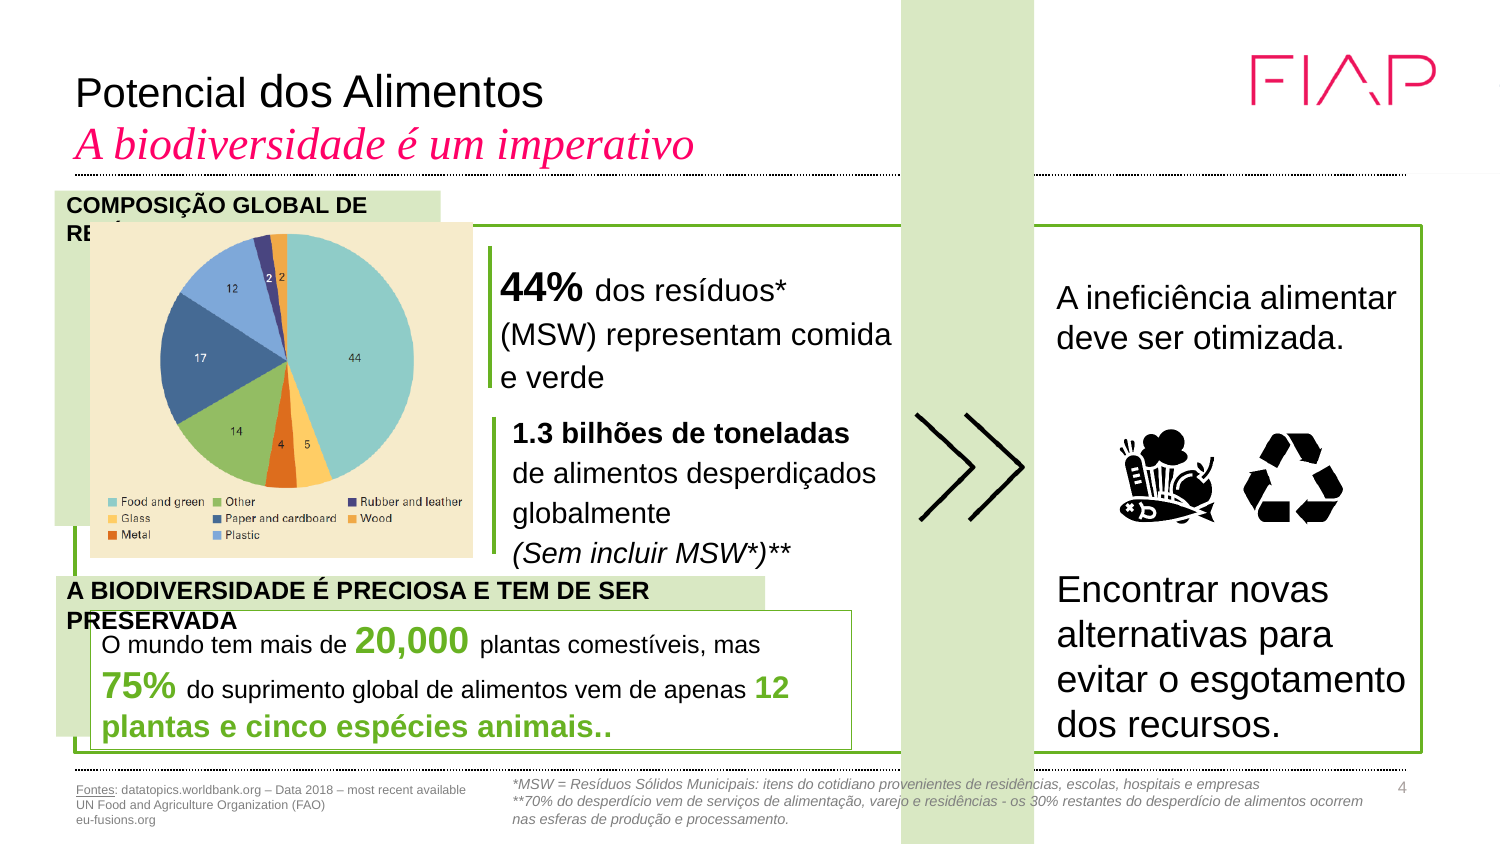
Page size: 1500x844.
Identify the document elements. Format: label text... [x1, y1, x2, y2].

text_box [73, 223, 899, 755]
text_box A biodiversidade é preciosa e tem de ser preservada [66, 574, 788, 608]
text_box 1.3 bilhões de toneladas de alimentos desperdiçados globalmente (Sem incluir MSW*)** [501, 404, 897, 575]
picture [1187, 0, 1500, 174]
text_box 44% dos resíduos* (MSW) representam comida e verde [500, 252, 893, 393]
picture [1235, 429, 1351, 527]
text_box [54, 574, 767, 739]
text_box A ineficiência alimentar deve ser otimizada. [1056, 276, 1422, 391]
text_box [899, 0, 1036, 406]
text_box [899, 531, 1036, 768]
picture [89, 222, 474, 558]
text_box Encontrar novas alternativas para evitar o esgotamento dos recursos. [1056, 564, 1420, 664]
text_box *MSW = Resíduos Sólidos Municipais: itens do cotidiano provenientes de residências, escolas, hospitais e empresas **70% do desperdício vem de serviços de alimentação, varejo e residências - os 30% restantes do desperdício de alimentos ocorrem nas esferas de produção e processamento. [501, 768, 1379, 833]
picture [1117, 423, 1220, 527]
title Potencial dos Alimentos [75, 80, 899, 108]
picture [903, 404, 1033, 528]
slide_number 4 [1379, 769, 1408, 799]
subtitle A biodiversidade é um imperativo [75, 113, 899, 150]
text_box [1036, 223, 1423, 755]
text_box O mundo tem mais de 20,000 plantas comestíveis, mas 75% do suprimento global de alimentos vem de apenas 12 plantas e cinco espécies animais.. [90, 610, 852, 750]
text_box [899, 833, 1036, 844]
text_box [53, 189, 443, 528]
text_box Composição Global de Resíduos [66, 190, 441, 234]
text_box Fontes: datatopics.worldbank.org – Data 2018 – most recent available UN Food and Agriculture Organization (FAO) eu-fusions.org [64, 776, 482, 833]
